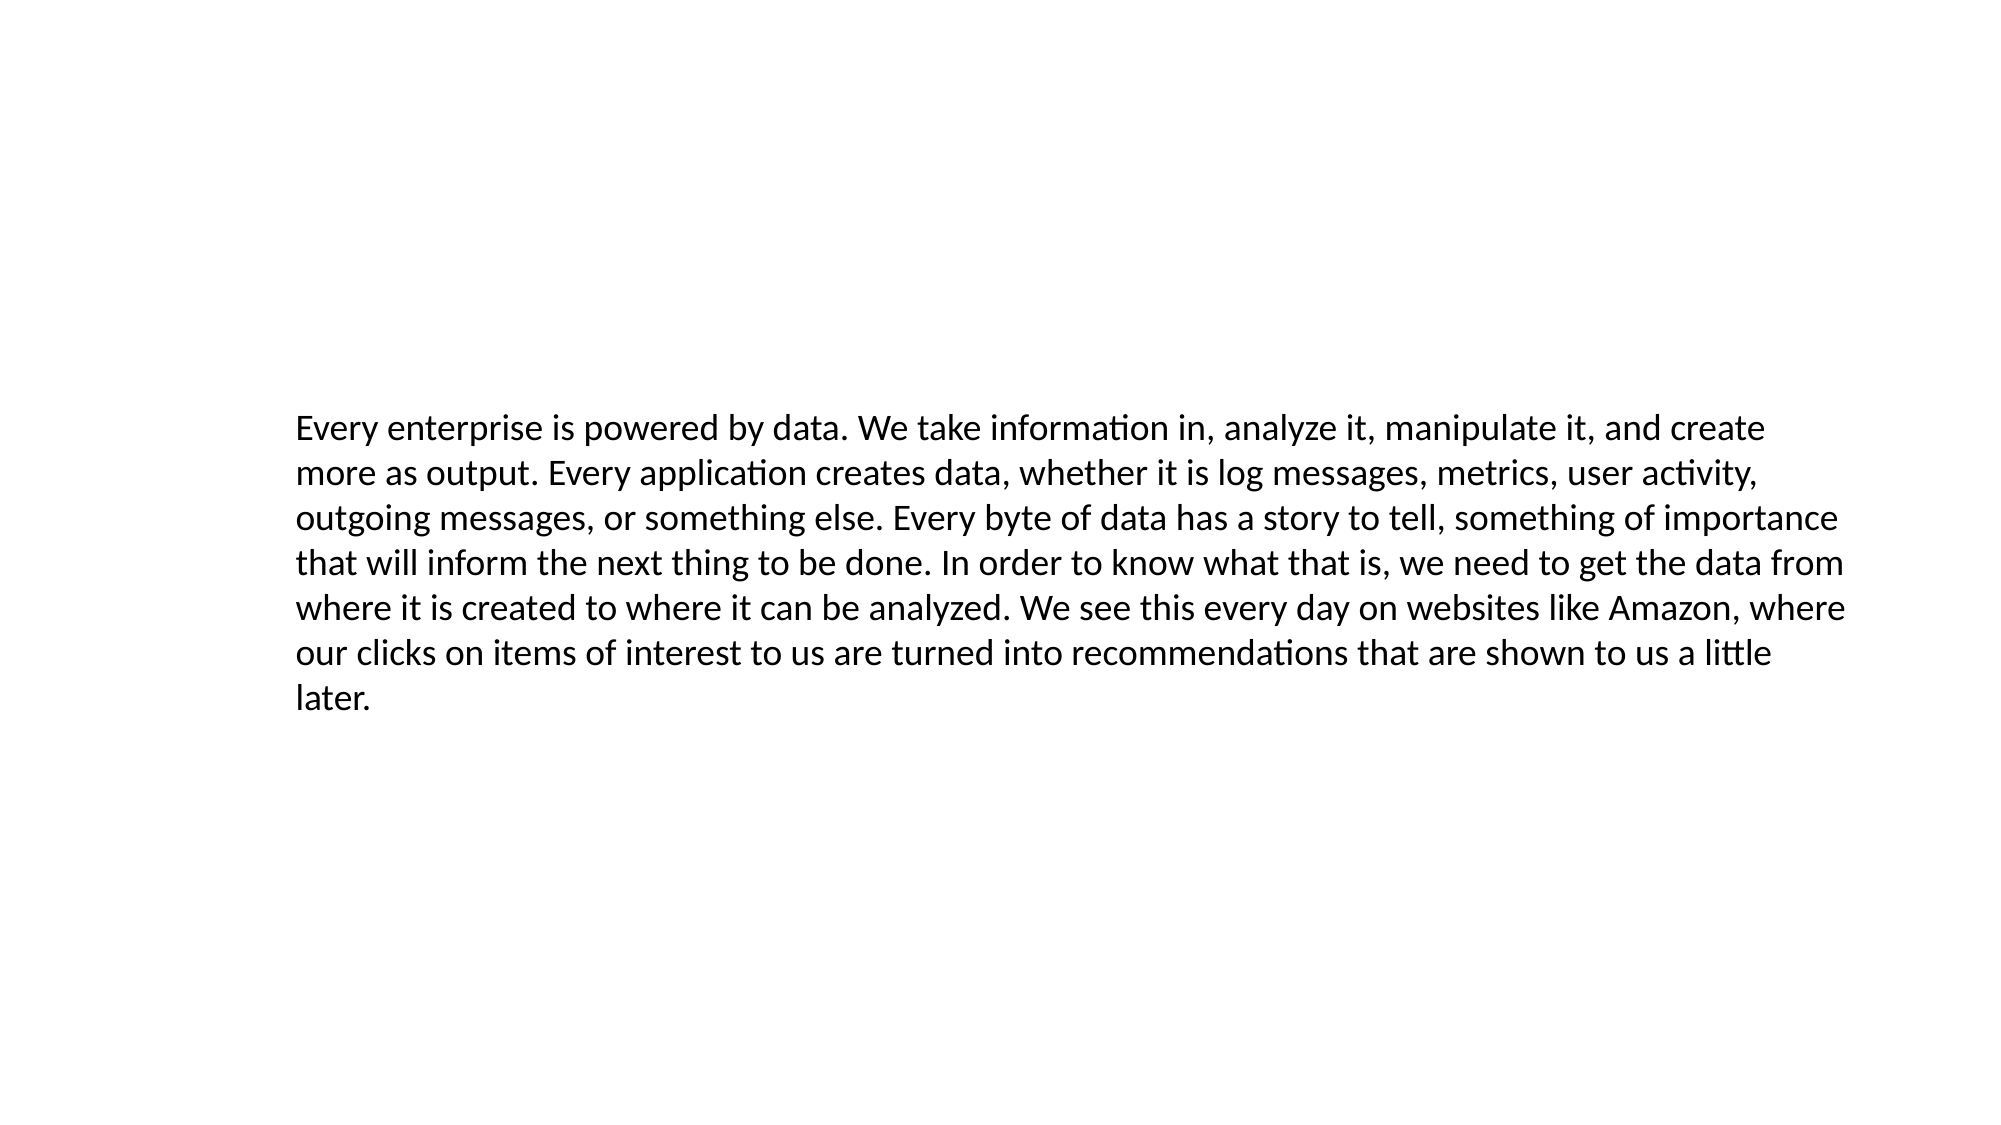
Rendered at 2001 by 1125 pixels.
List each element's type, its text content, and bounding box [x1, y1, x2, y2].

text_box Every enterprise is powered by data. We take information in, analyze it, manipulate it, and create more as output. Every application creates data, whether it is log messages, metrics, user activity, outgoing messages, or something else. Every byte of data has a story to tell, something of importance that will inform the next thing to be done. In order to know what that is, we need to get the data from where it is created to where it can be analyzed. We see this every day on websites like Amazon, where our clicks on items of interest to us are turned into recommendations that are shown to us a little later. [280, 395, 1864, 726]
